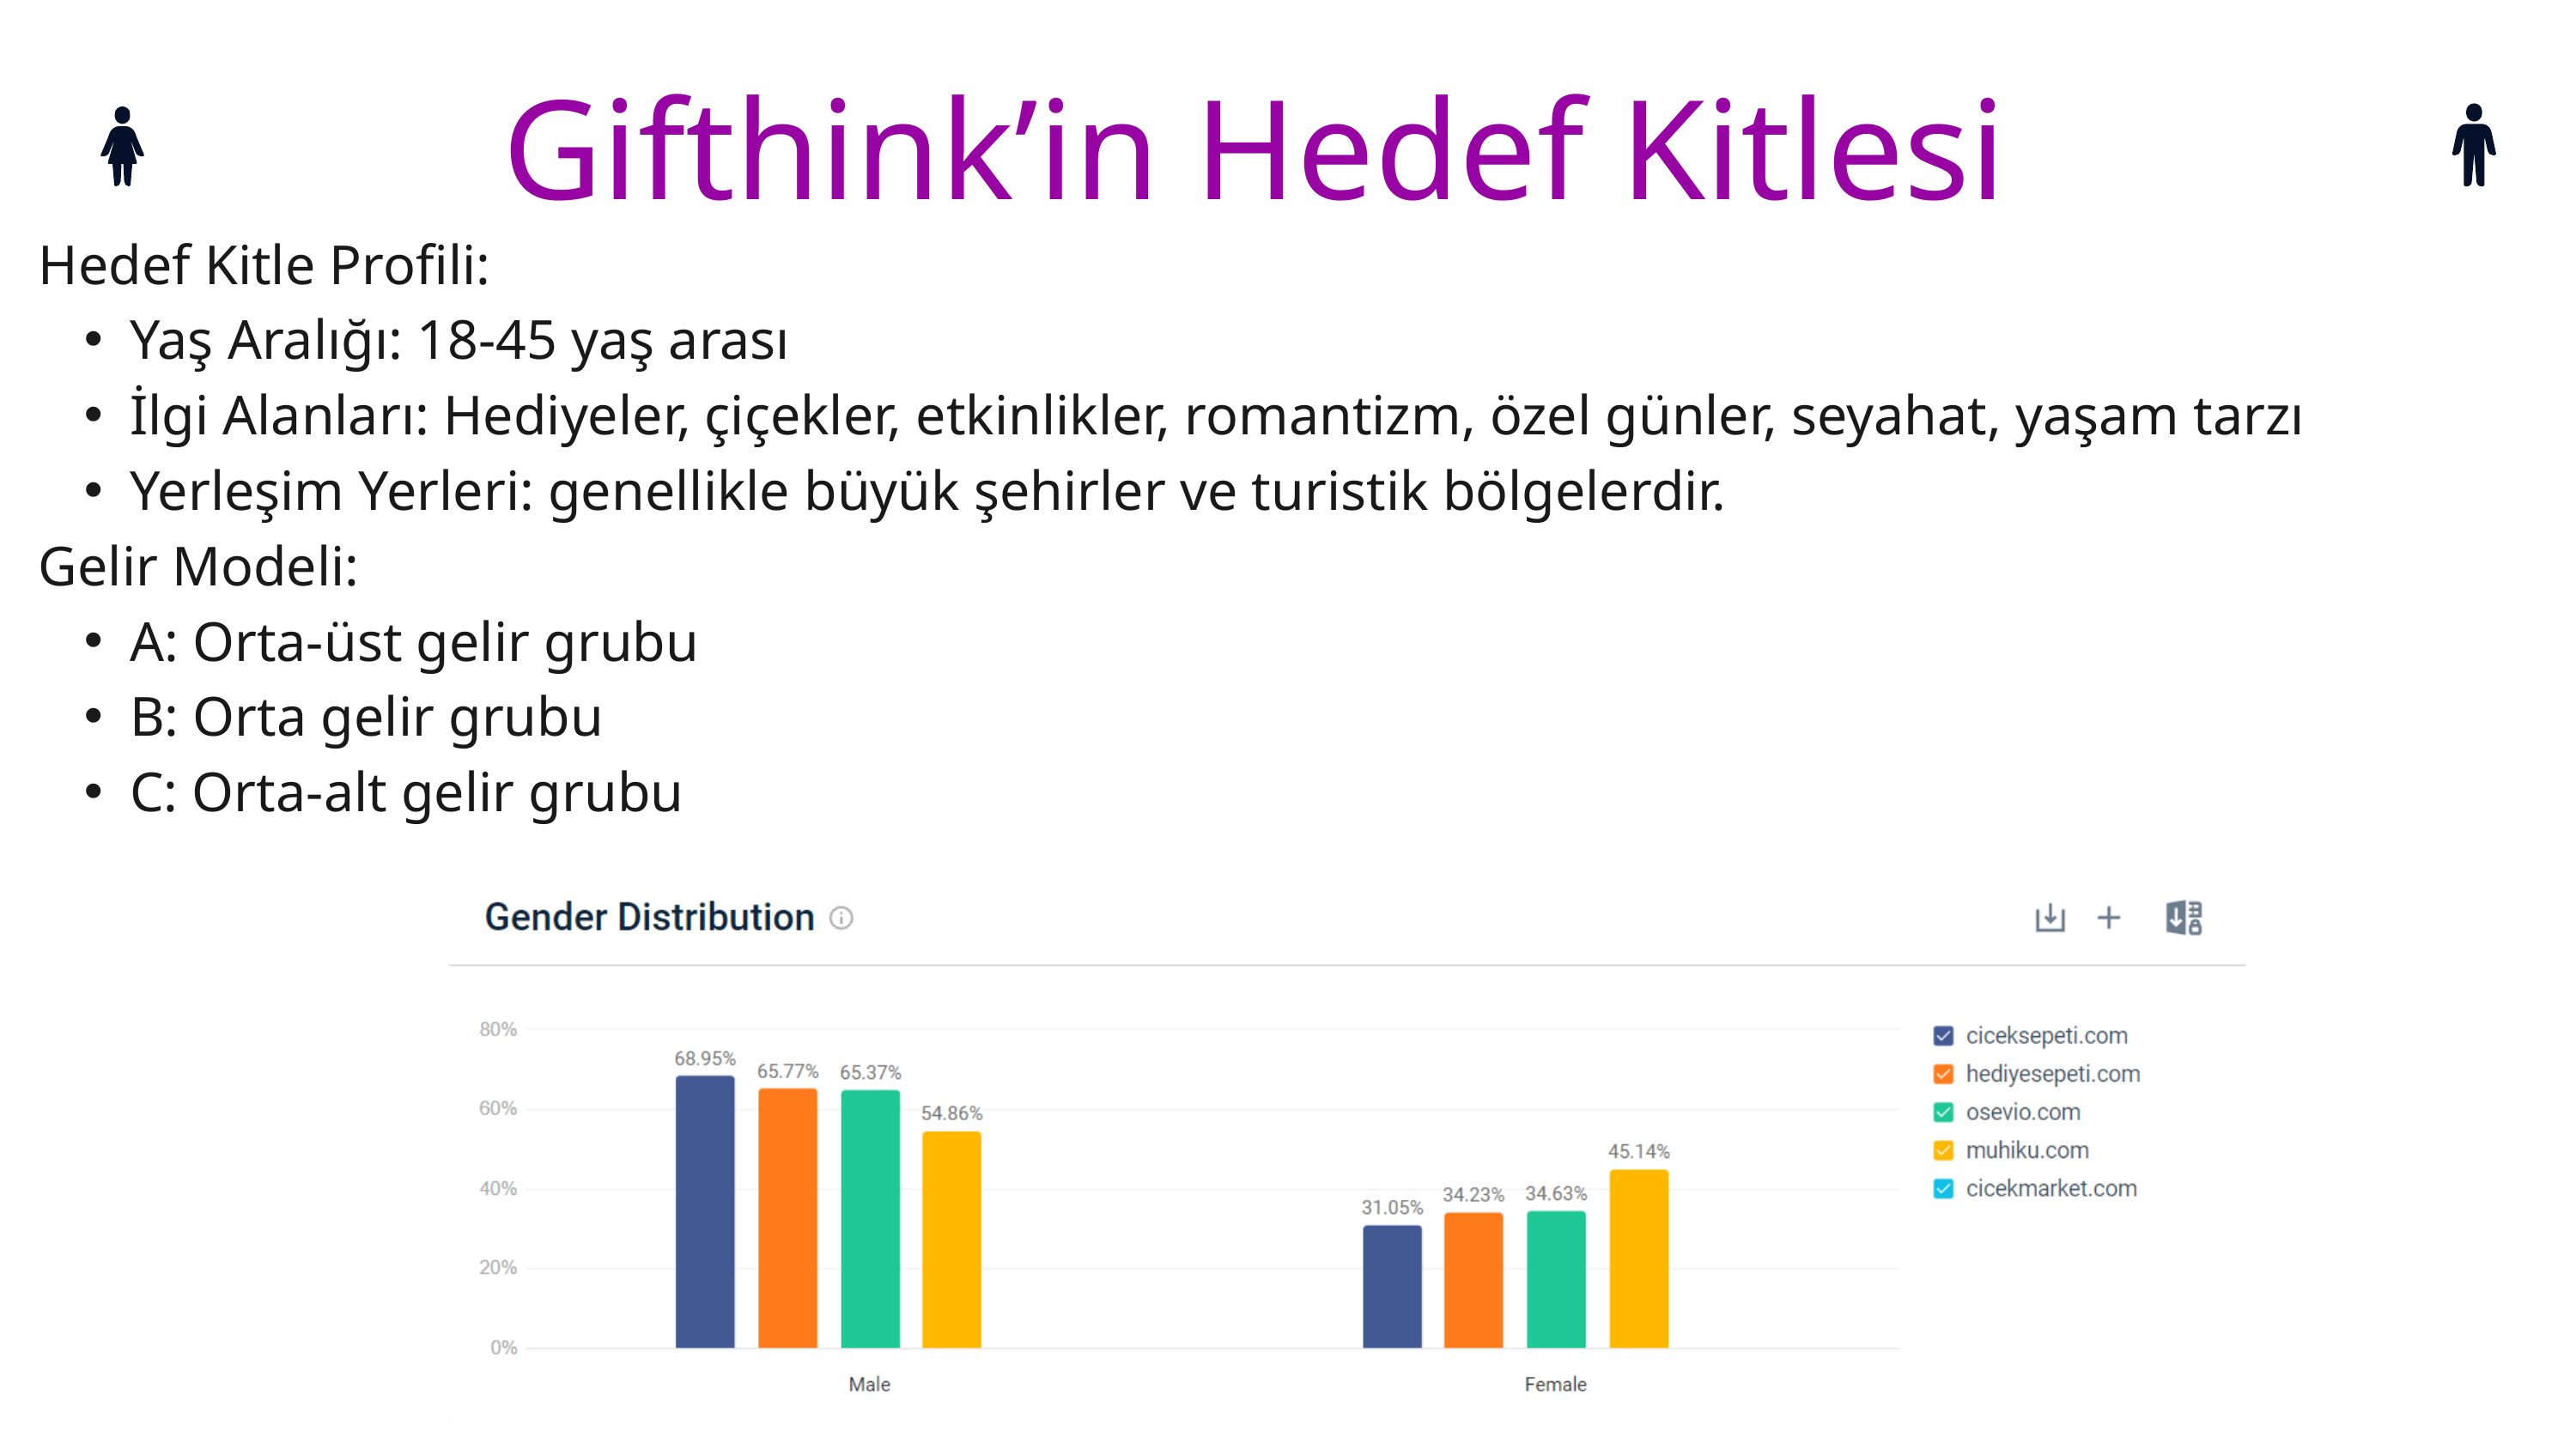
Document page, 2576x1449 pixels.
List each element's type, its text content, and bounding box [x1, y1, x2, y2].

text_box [2147, 103, 2498, 187]
text_box Hedef Kitle Profili: Yaş Aralığı: 18-45 yaş arası İlgi Alanları: Hediyeler, çiçekler, etkinlikler, romantizm, özel günler, seyahat, yaşam tarzı Yerleşim Yerleri: genellikle büyük şehirler ve turistik bölgelerdir. Gelir Modeli: A: Orta-üst gelir grubu B: Orta gelir grubu C: Orta-alt gelir grubu [38, 220, 2364, 973]
text_box Gifthink’in Hedef Kitlesi [112, 62, 2398, 227]
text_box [0, 106, 145, 187]
text_box [446, 973, 2248, 1421]
